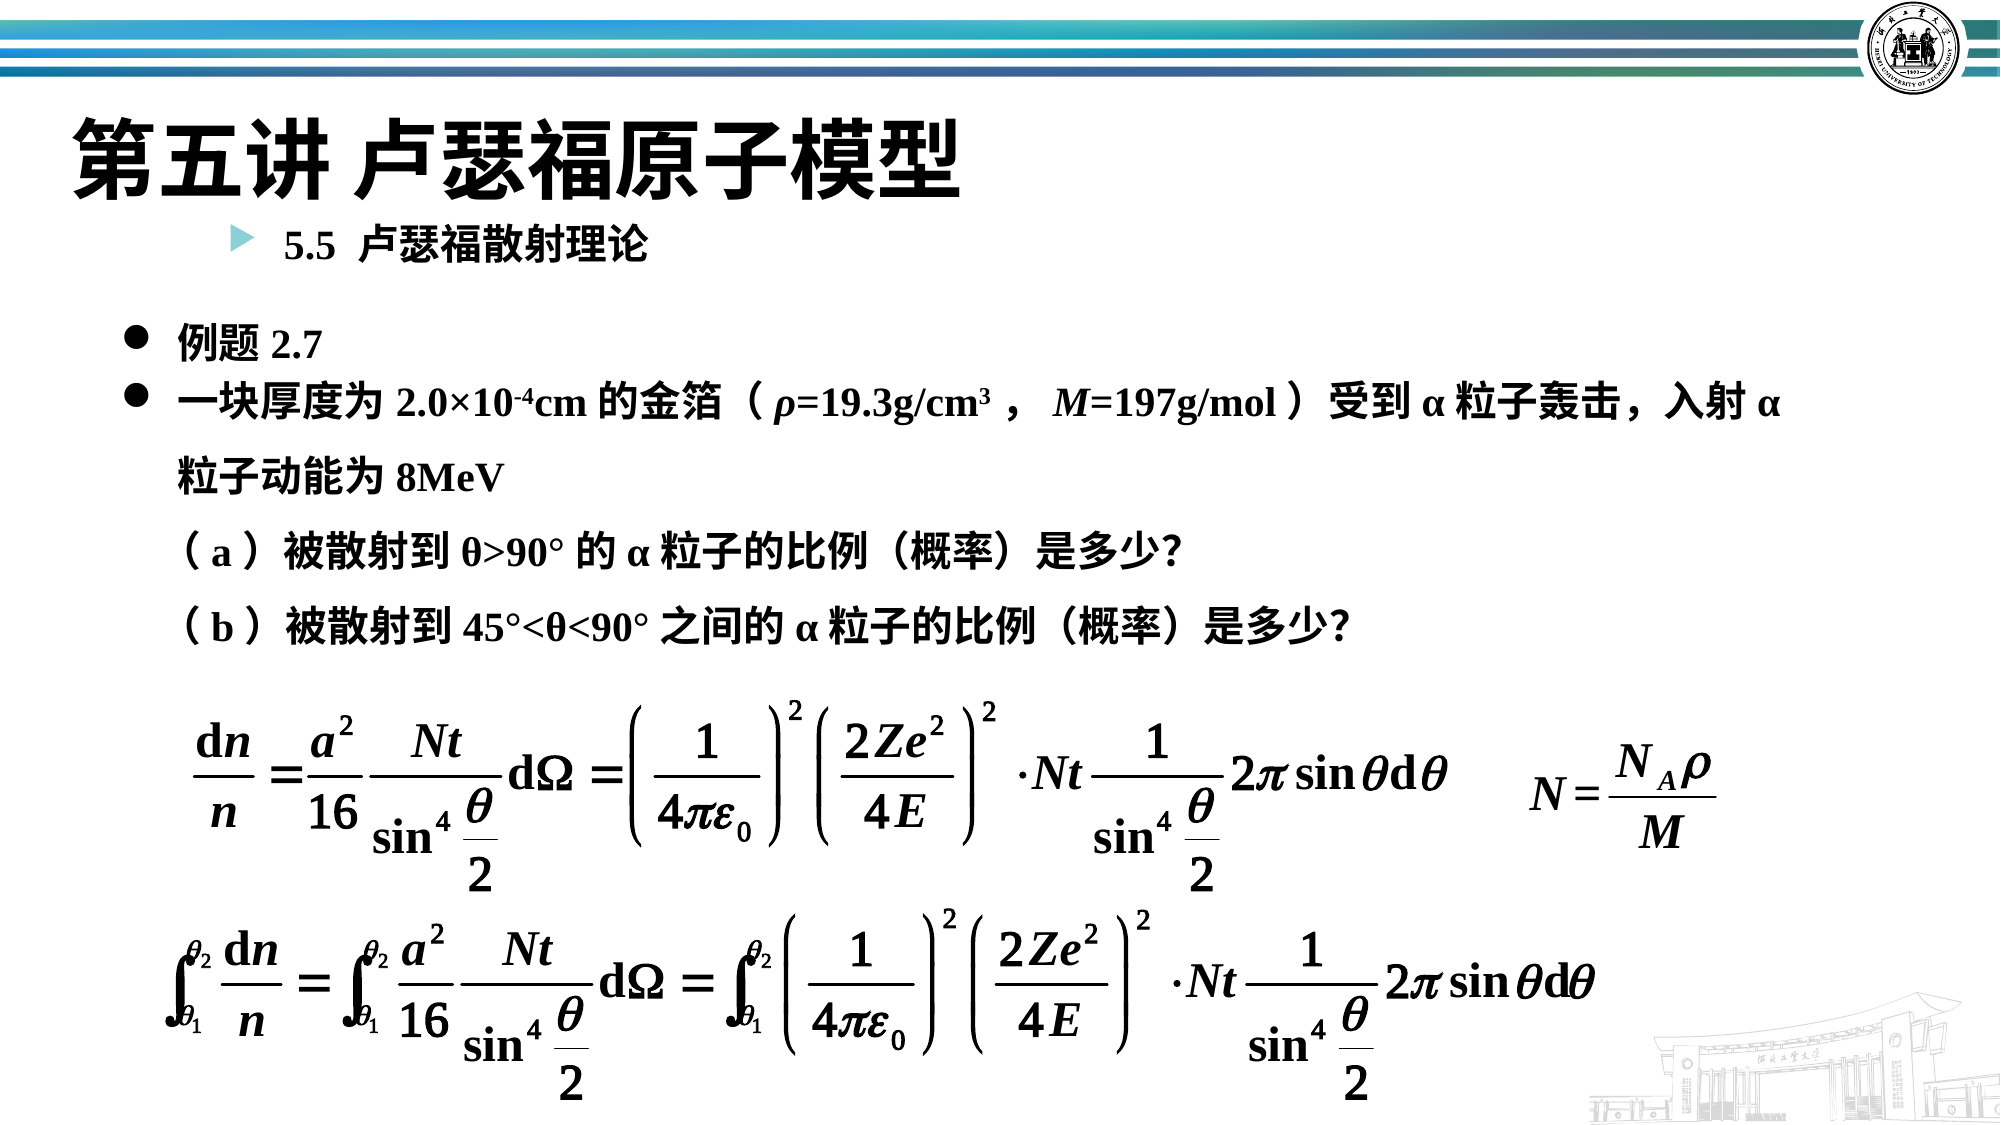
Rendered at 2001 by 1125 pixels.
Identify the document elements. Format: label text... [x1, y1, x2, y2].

text_box 5.5 卢瑟福散射理论 [213, 210, 1681, 259]
text_box 例题2.7 [106, 259, 1808, 342]
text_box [154, 899, 1601, 1105]
title 第五讲 卢瑟福原子模型 [55, 78, 1688, 210]
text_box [1523, 733, 1722, 855]
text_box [189, 691, 1455, 896]
text_box 一块厚度为2.0×10-4cm的金箔（ρ=19.3g/cm3，M=197g/mol）受到α粒子轰击，入射α粒子动能为8MeV （a）被散射到θ>90°的α粒子的比例（概率）是多少？ （b）被散射到45°<θ<90°之间的α粒子的比例（概率）是多少？ [106, 342, 1808, 658]
